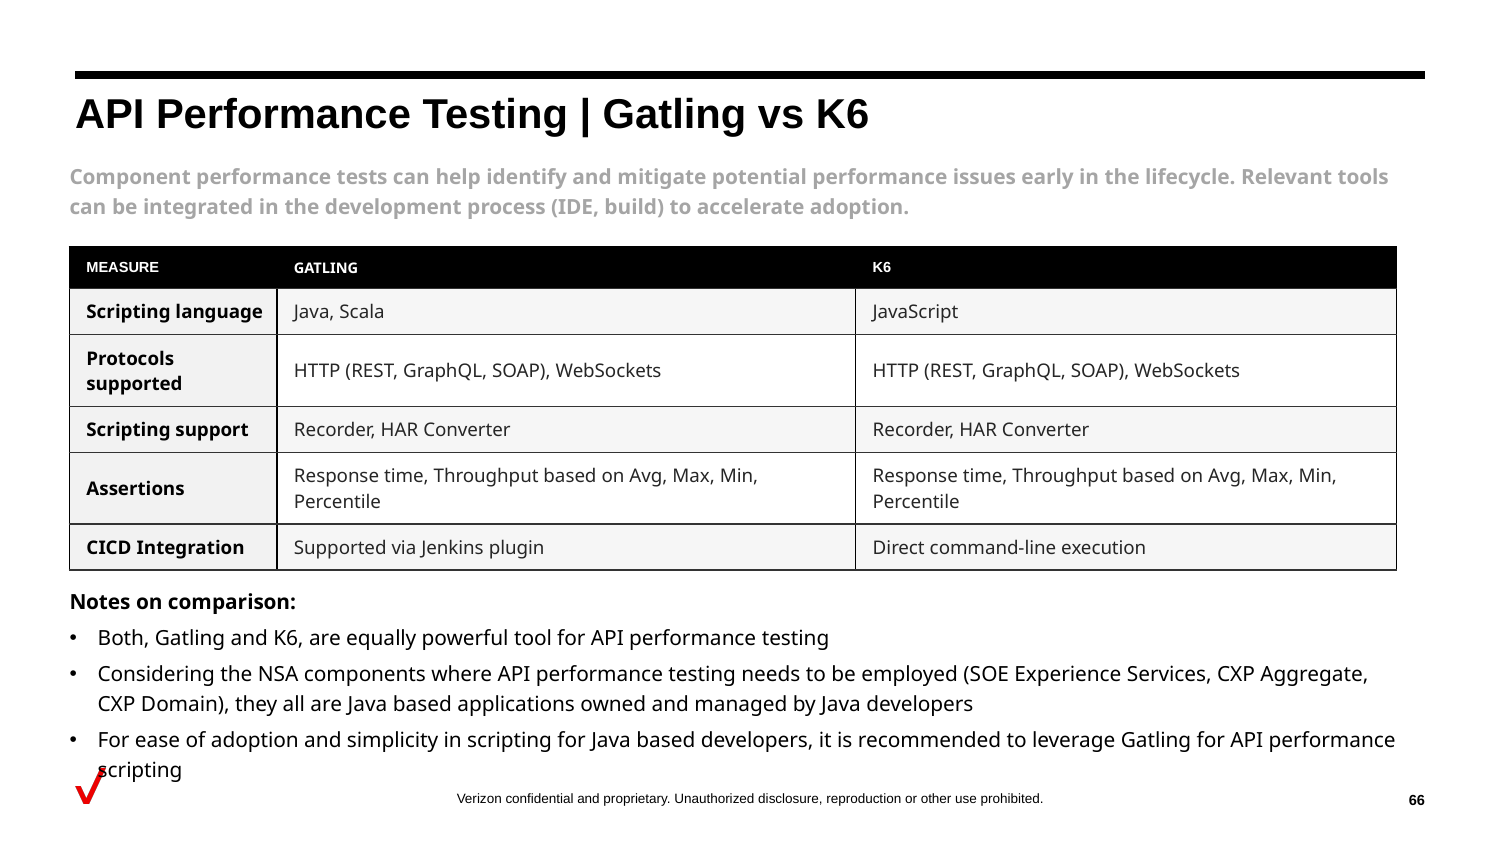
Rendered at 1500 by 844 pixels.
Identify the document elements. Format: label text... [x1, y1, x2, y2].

table_cell Assertions [70, 453, 276, 523]
slide_number ‹#› [1387, 771, 1425, 809]
text_box Component performance tests can help identify and mitigate potential performance issues early in the lifecycle. Relevant tools can be integrated in the development process (IDE, build) to accelerate adoption. [69, 158, 1409, 226]
table_cell Recorder, HAR Converter [278, 407, 855, 452]
table_cell Scripting language [70, 289, 276, 334]
table_cell Response time, Throughput based on Avg, Max, Min, Percentile [856, 453, 1396, 523]
picture [57, 750, 124, 822]
table_cell Response time, Throughput based on Avg, Max, Min, Percentile [278, 453, 855, 523]
table_cell Scripting support [70, 407, 276, 452]
table_cell HTTP (REST, GraphQL, SOAP), WebSockets [278, 335, 855, 406]
table_header MEASURE [70, 248, 276, 288]
title API Performance Testing | Gatling vs K6 [75, 96, 1238, 158]
table_cell Direct command-line execution [856, 525, 1396, 569]
table_cell Java, Scala [278, 289, 855, 334]
table_cell Recorder, HAR Converter [856, 407, 1396, 452]
table_cell Protocols supported [70, 335, 276, 406]
table_header GATLING [278, 248, 855, 288]
table_header K6 [856, 248, 1396, 288]
table_cell JavaScript [856, 289, 1396, 334]
text_box Notes on comparison: Both, Gatling and K6, are equally powerful tool for API performance testing Considering the NSA components where API performance testing needs to be employed (SOE Experience Services, CXP Aggregate, CXP Domain), they all are Java based applications owned and managed by Java developers For ease of adoption and simplicity in scripting for Java based developers, it is recommended to leverage Gatling for API performance scripting [69, 583, 1409, 747]
table_cell HTTP (REST, GraphQL, SOAP), WebSockets [856, 335, 1396, 406]
table_cell Supported via Jenkins plugin [278, 525, 855, 569]
table_cell CICD Integration [70, 525, 276, 569]
